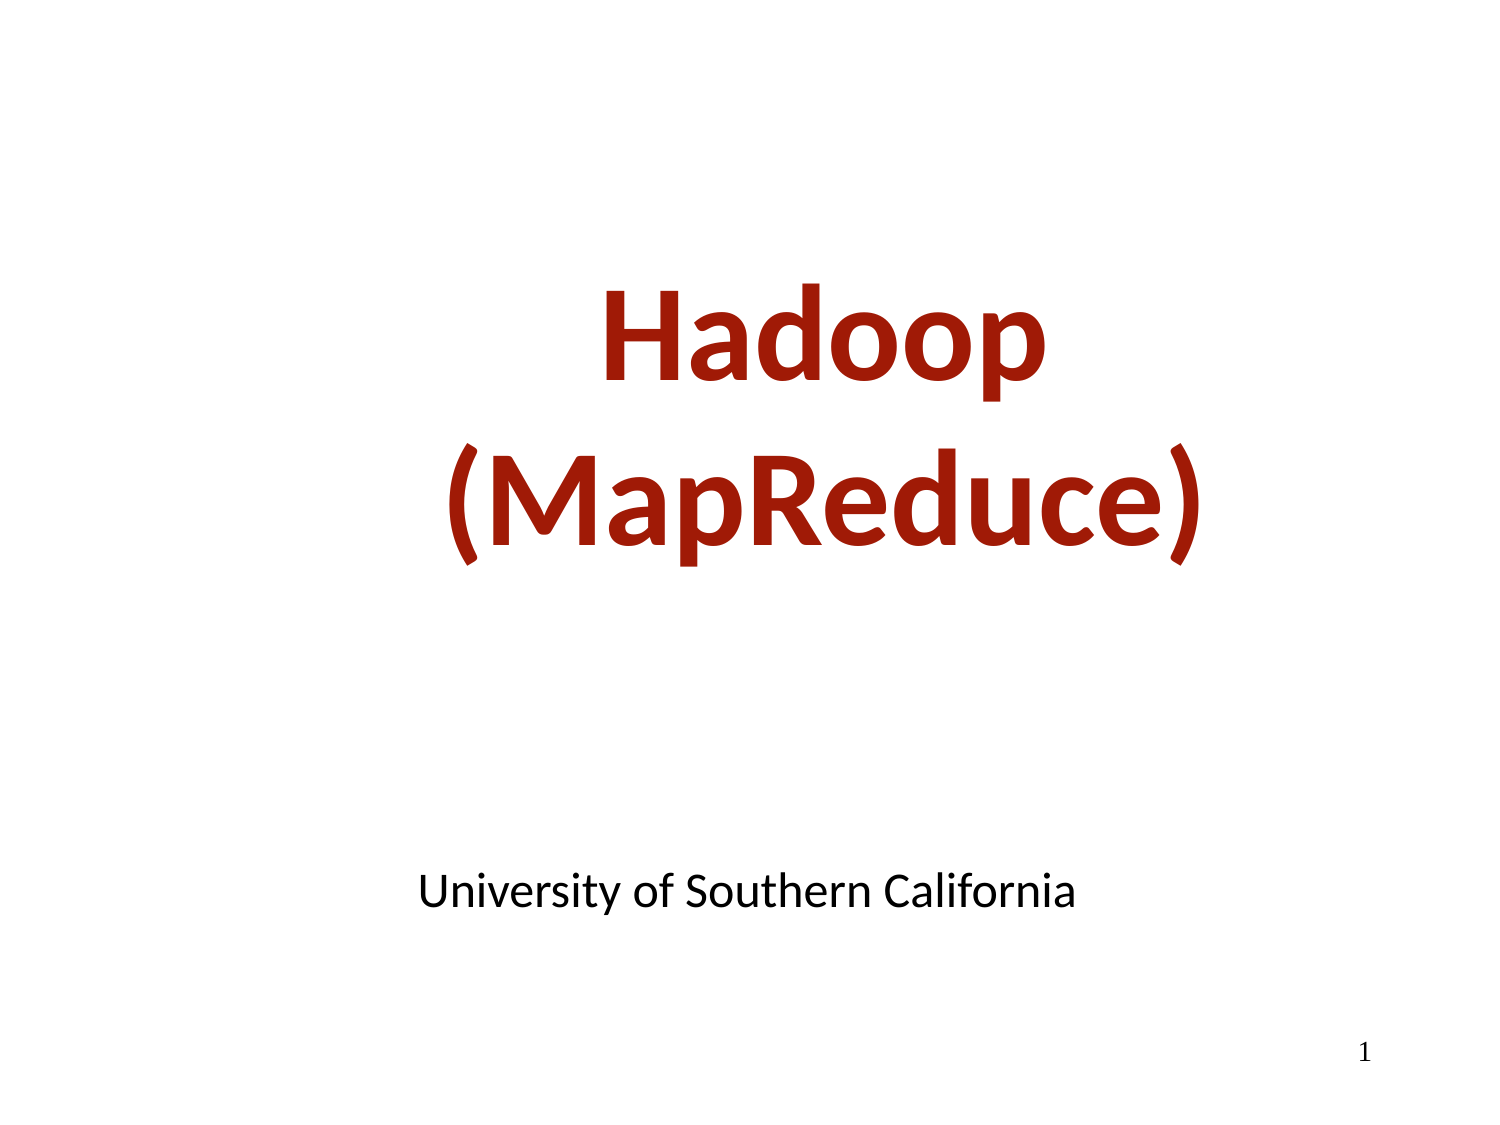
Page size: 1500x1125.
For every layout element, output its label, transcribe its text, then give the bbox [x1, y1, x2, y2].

title Hadoop (MapReduce) [187, 287, 1463, 529]
slide_number 1 [1074, 1025, 1388, 1100]
text_box University of Southern California [0, 849, 1497, 925]
